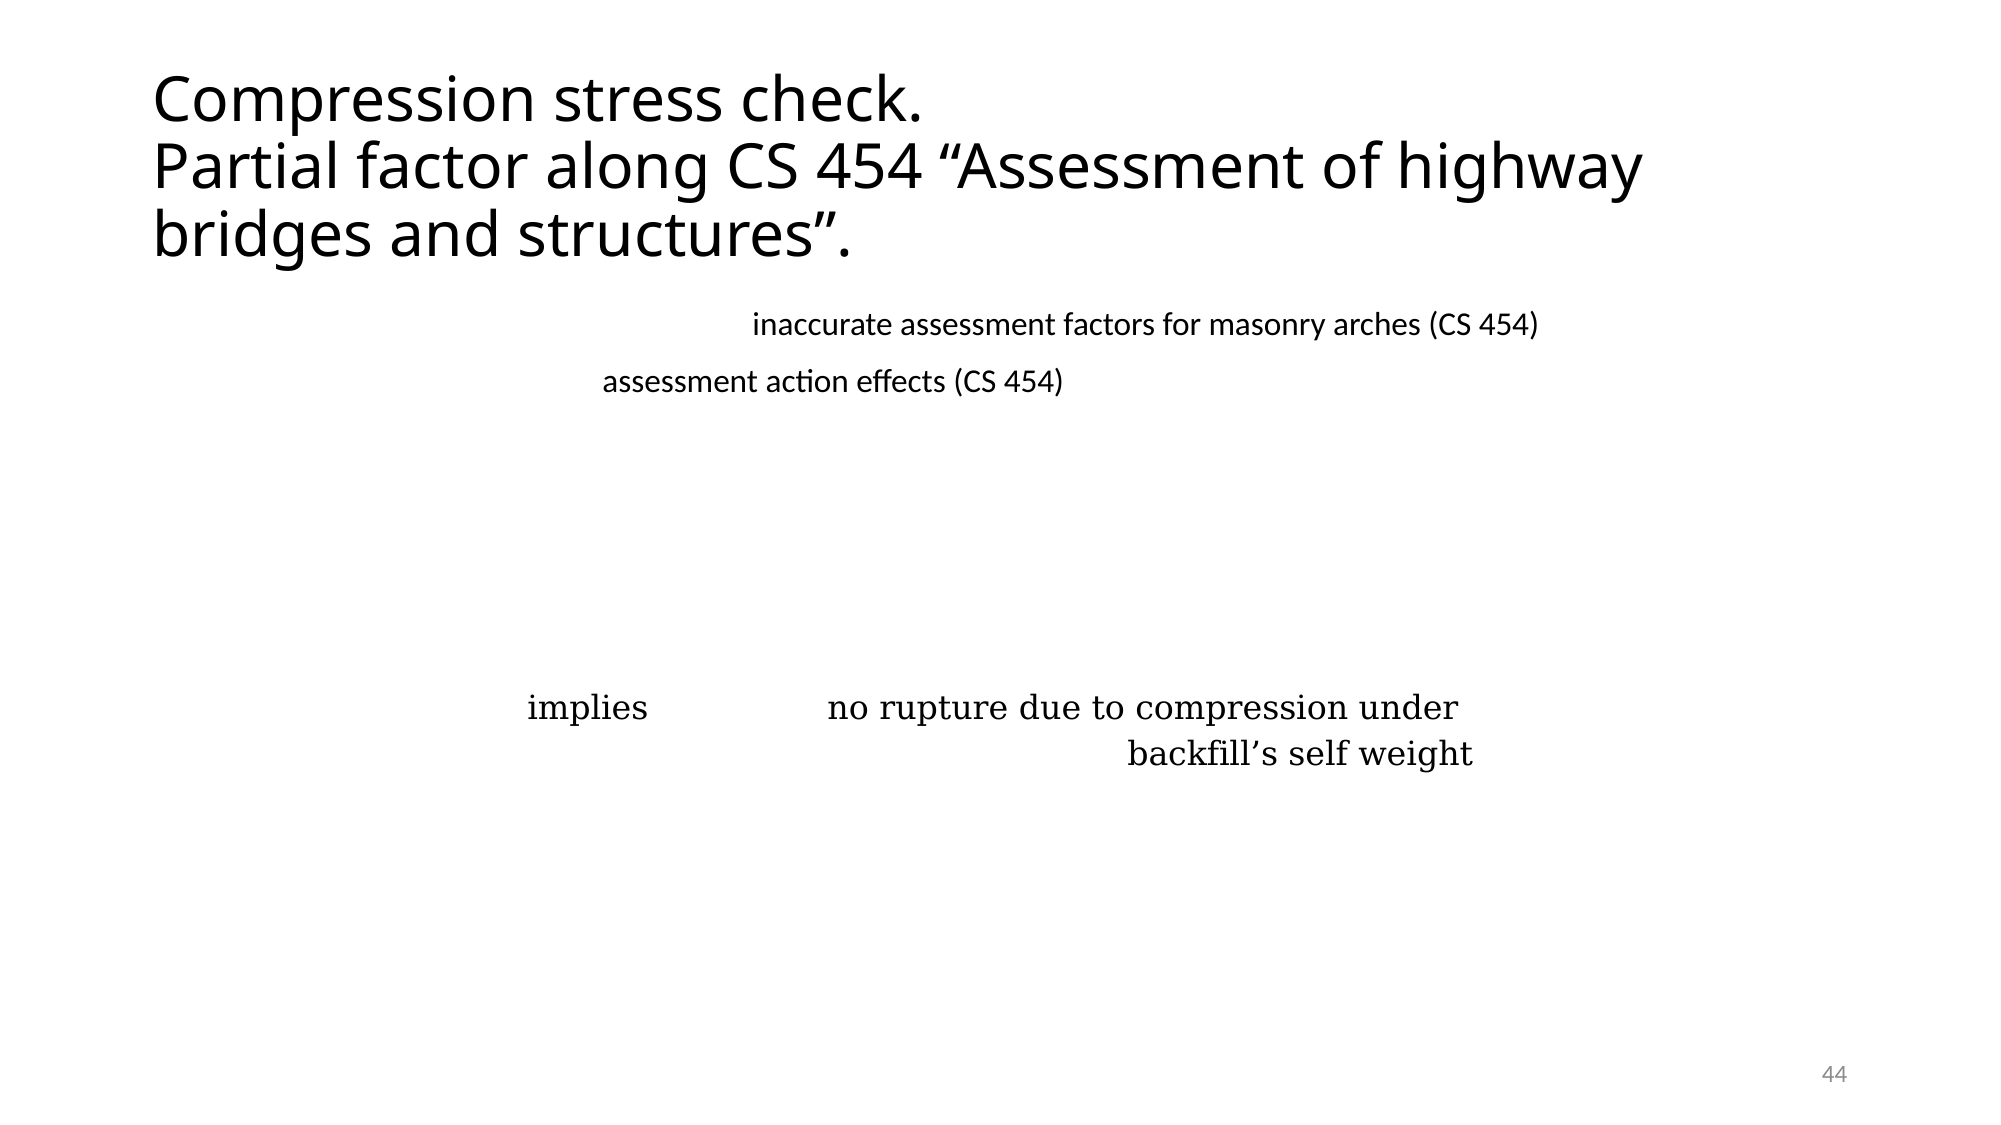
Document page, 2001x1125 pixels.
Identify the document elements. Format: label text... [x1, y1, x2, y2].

slide_number 44 [1412, 1042, 1863, 1103]
title Compression stress check. Partial factor along CS 454 “Assessment of highway bridges and structures”. [137, 59, 1863, 278]
